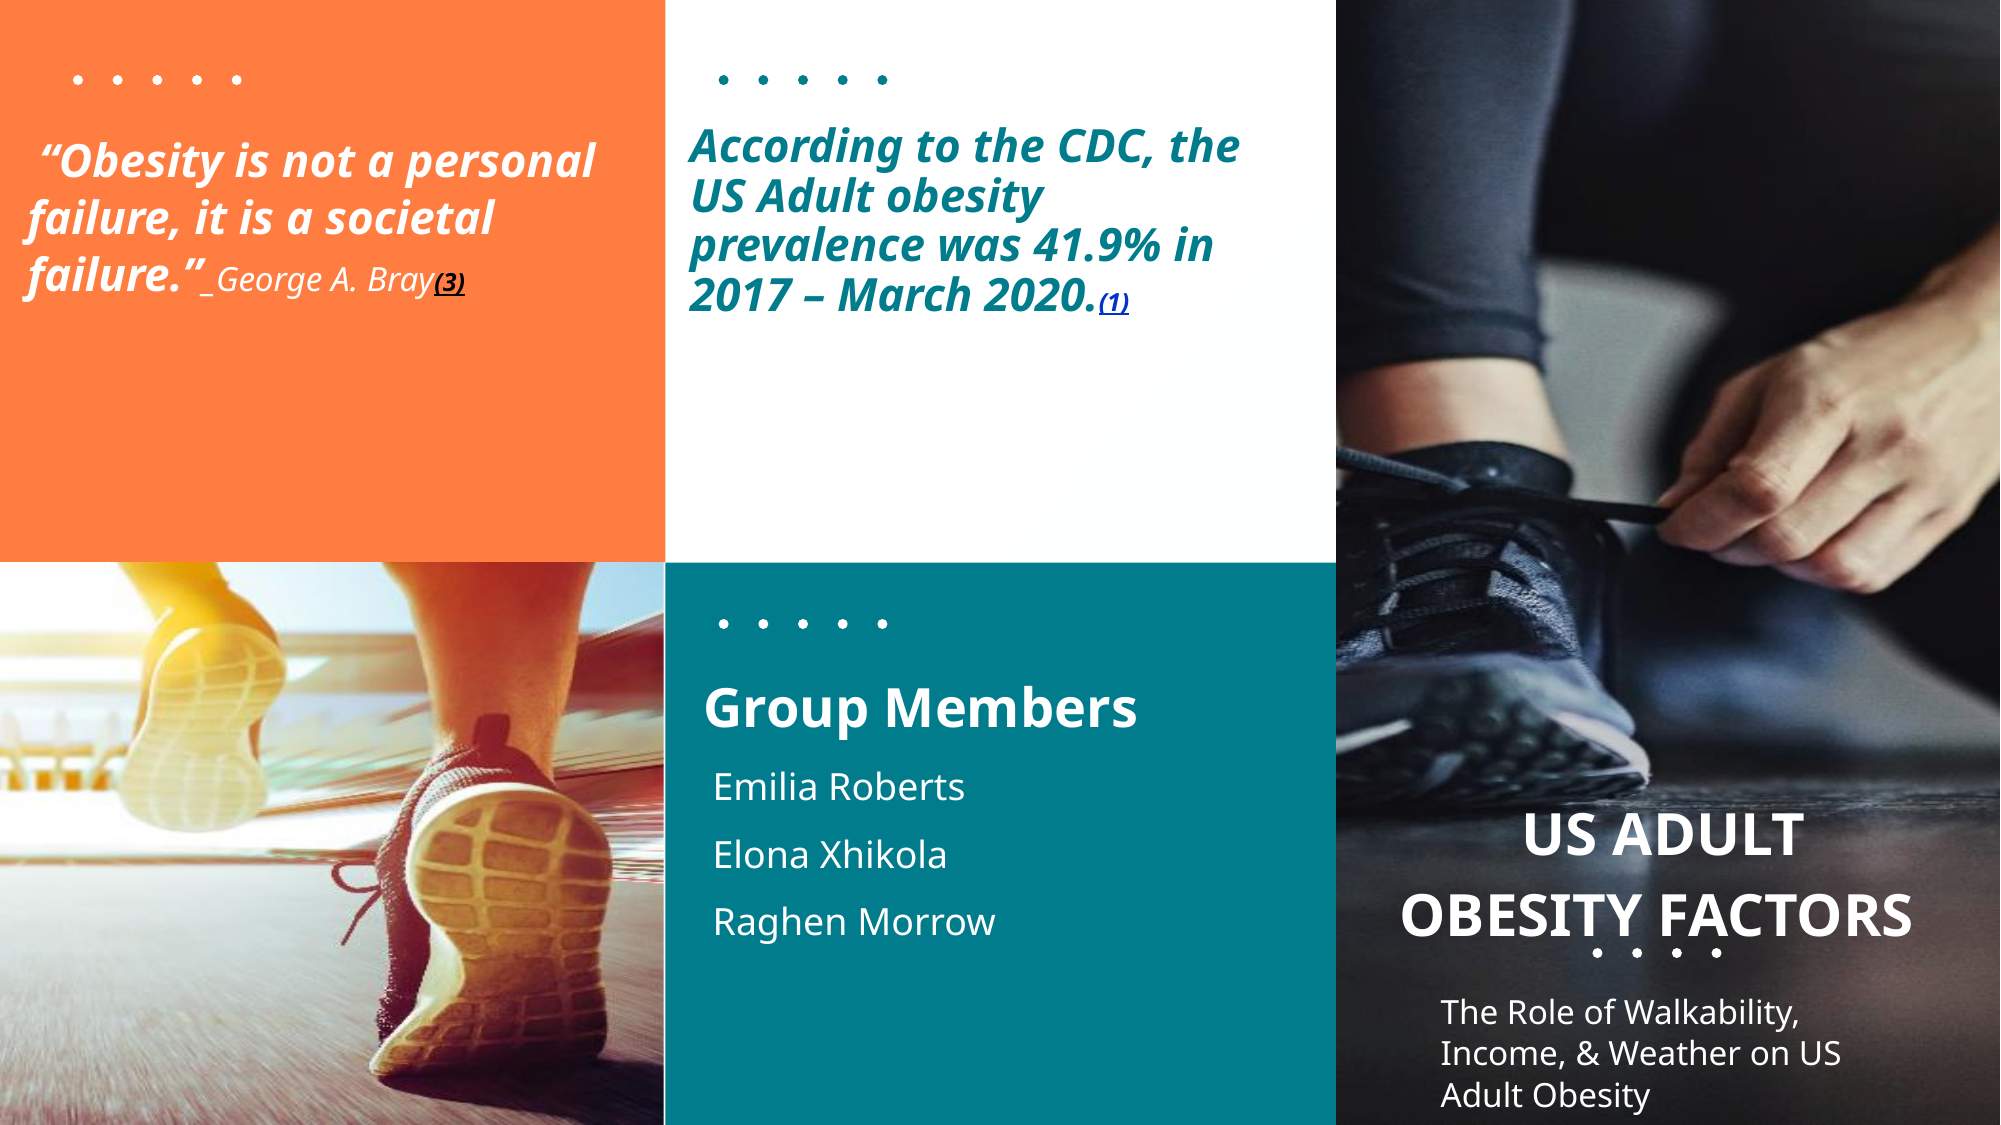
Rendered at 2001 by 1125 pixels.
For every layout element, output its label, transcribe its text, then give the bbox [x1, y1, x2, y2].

title According to the CDC, the US Adult obesity prevalence was 41.9% in 2017 – March 2020.(1) [690, 41, 1310, 438]
list “Obesity is not a personal failure, it is a societal failure.”_George A. Bray(3) [12, 122, 652, 509]
list Group Members [703, 663, 1282, 717]
picture [0, 562, 664, 1125]
list Emilia Roberts Elona Xhikola Raghen Morrow [712, 733, 1290, 1005]
picture [1336, 0, 2000, 1125]
